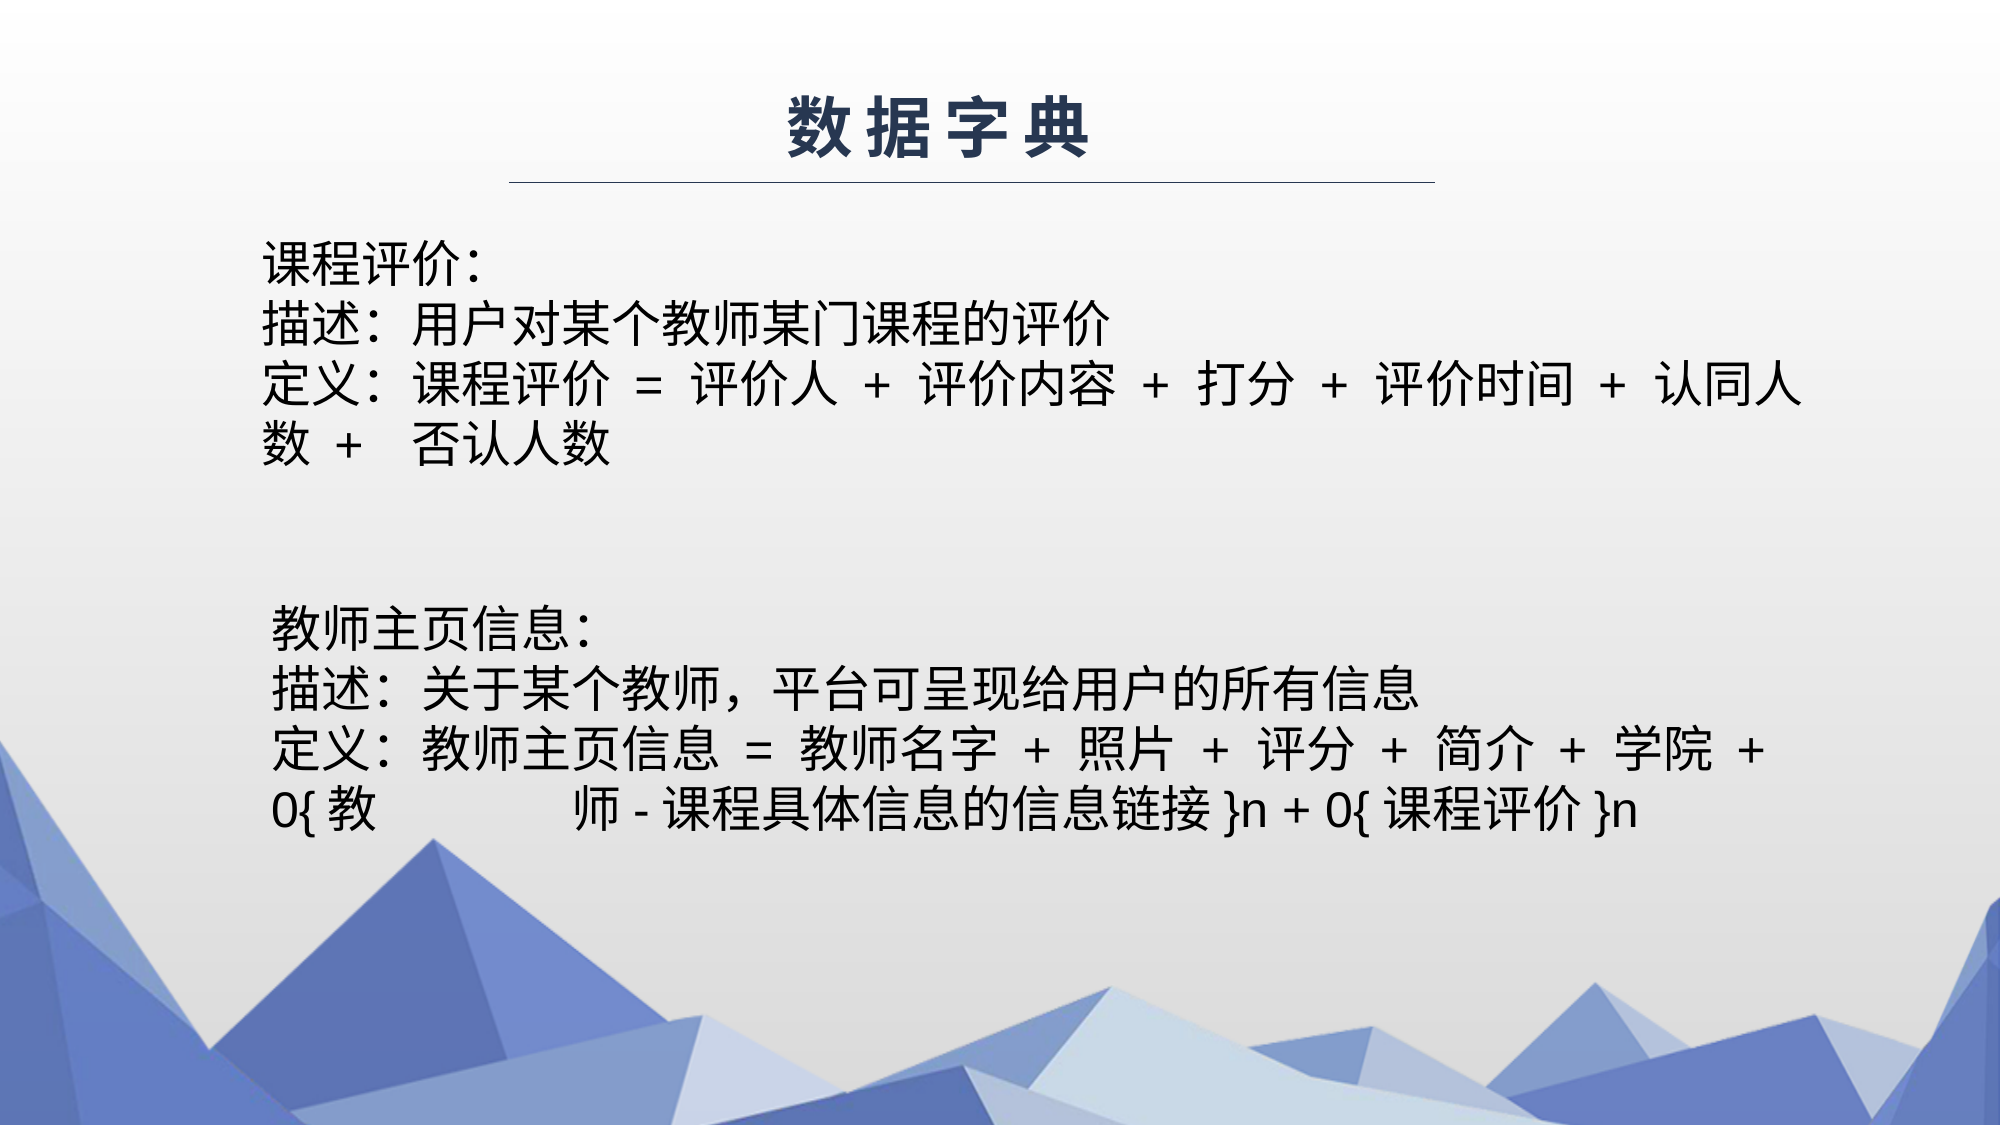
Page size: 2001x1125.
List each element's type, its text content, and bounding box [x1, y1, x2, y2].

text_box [508, 62, 1435, 183]
text_box 教师主页信息： 描述：关于某个教师，平台可呈现给用户的所有信息 定义：教师主页信息 = 教师名字 + 照片 + 评分 + 简介 + 学院 + 0{教 师-课程具体信息的信息链接}n + 0{课程评价}n [256, 589, 1820, 708]
picture [0, 708, 2000, 1125]
text_box 课程评价： 描述：用户对某个教师某门课程的评价 定义：课程评价 = 评价人 + 评价内容 + 打分 + 评价时间 + 认同人数 + 否认人数 [246, 224, 1858, 480]
